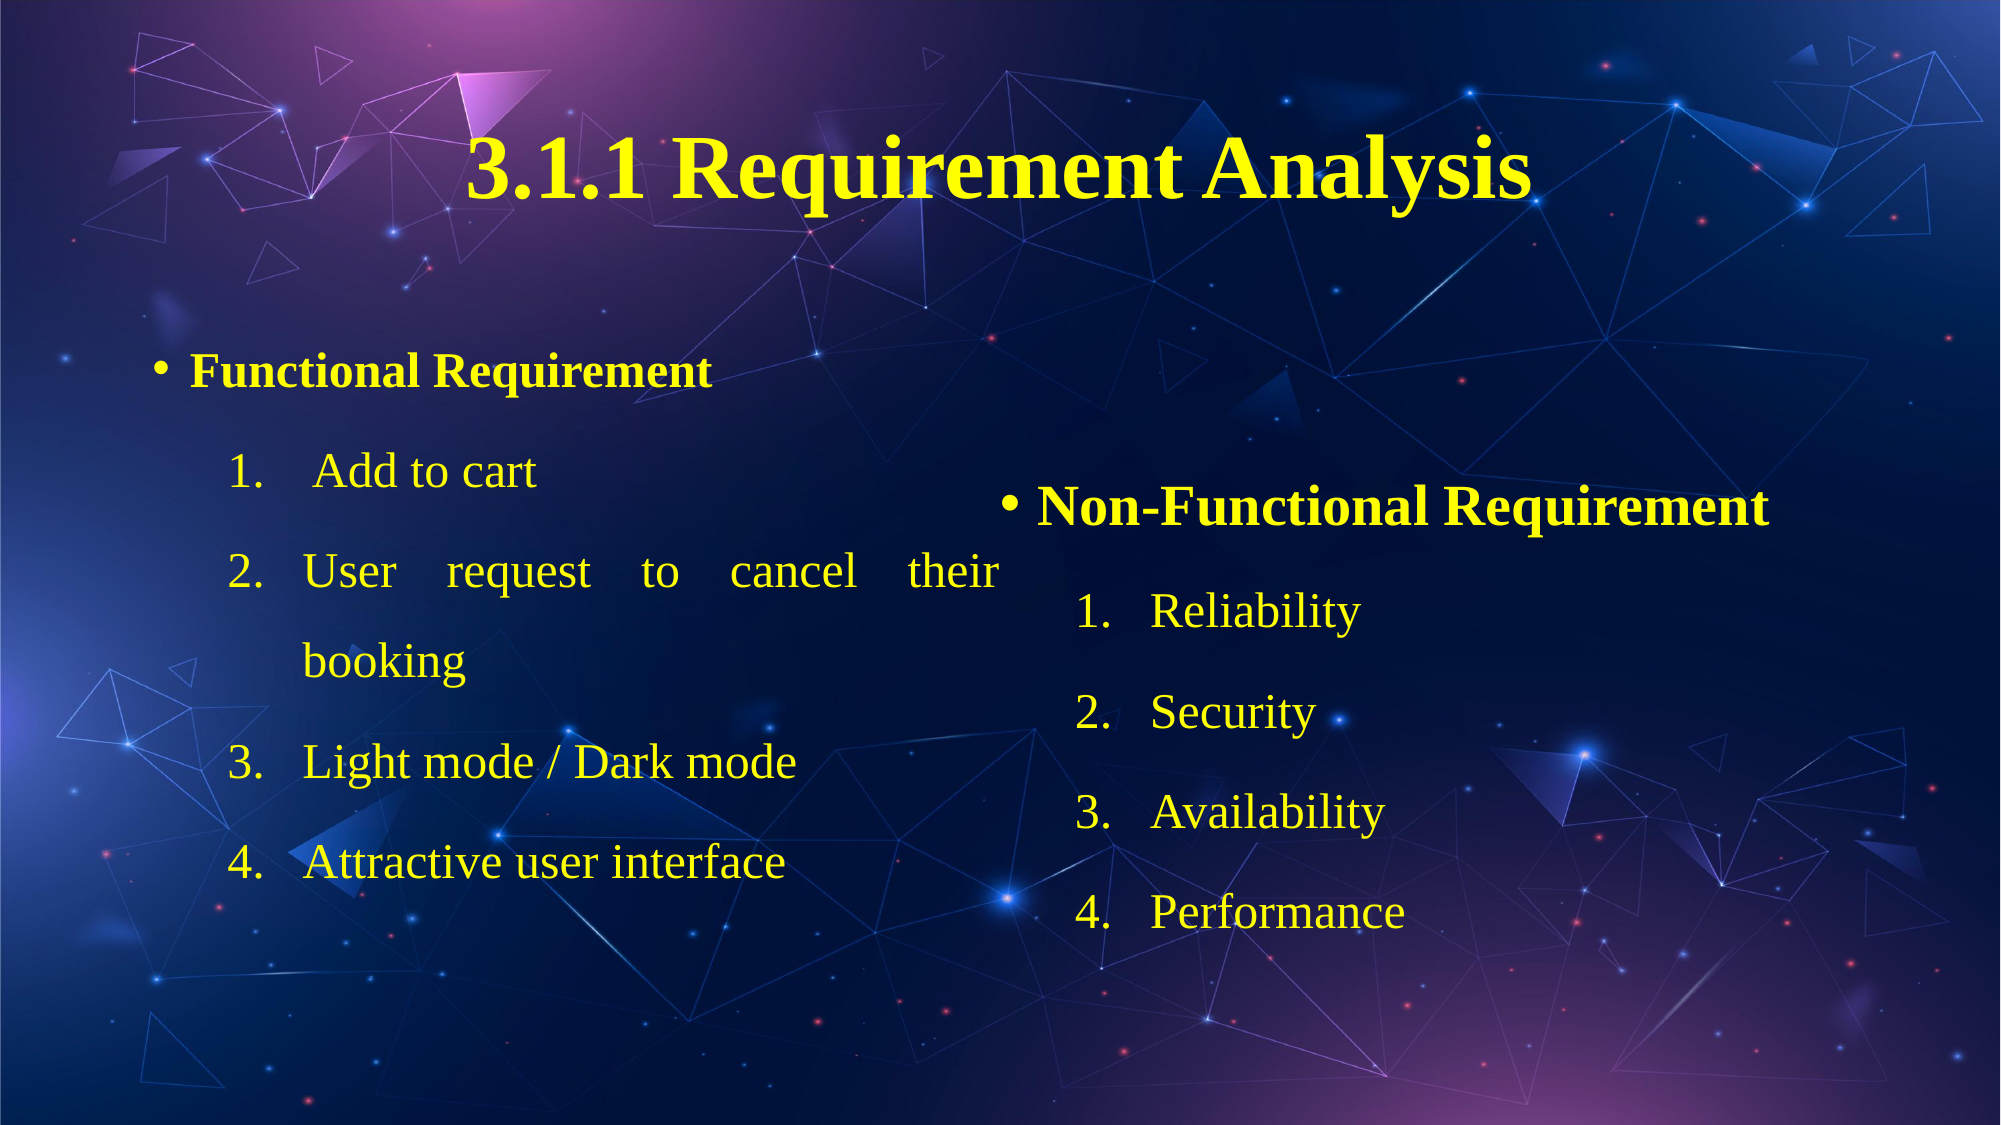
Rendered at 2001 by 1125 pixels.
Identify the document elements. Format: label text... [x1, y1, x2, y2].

picture [0, 0, 2001, 1125]
title 3.1.1 Requirement Analysis [137, 59, 1863, 278]
list Functional Requirement Add to cart User request to cancel their booking Light mode / Dark mode Attractive user interface Non-Functional Requirement Reliability Security Availability Performance [137, 299, 1863, 1014]
